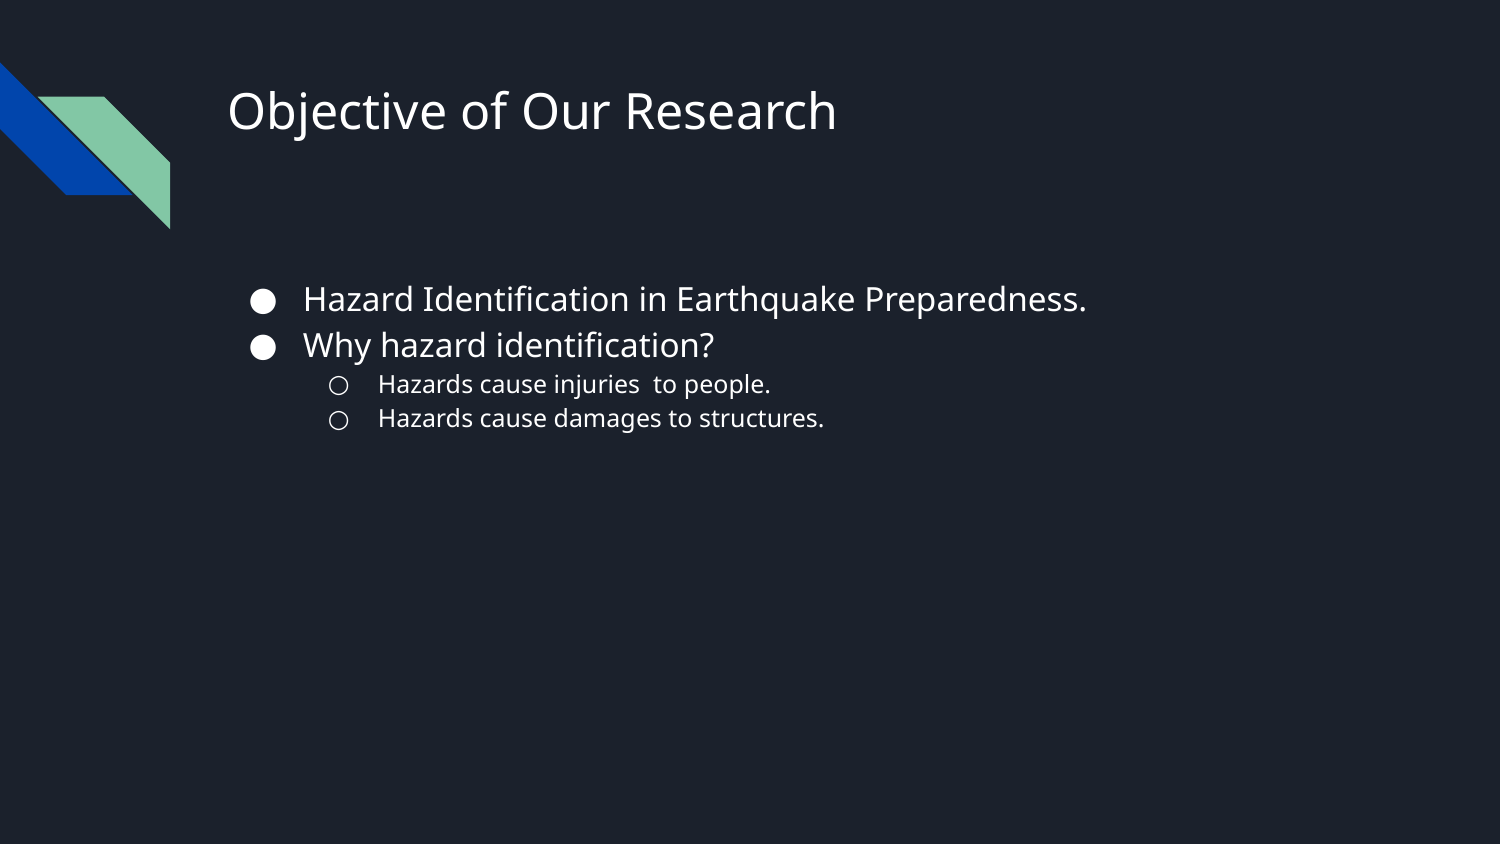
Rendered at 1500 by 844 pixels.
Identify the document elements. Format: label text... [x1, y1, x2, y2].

title Objective of Our Research [212, 64, 1368, 215]
list Hazard Identification in Earthquake Preparedness. Why hazard identification? Hazards cause injuries to people. Hazards cause damages to structures. [212, 257, 1368, 735]
